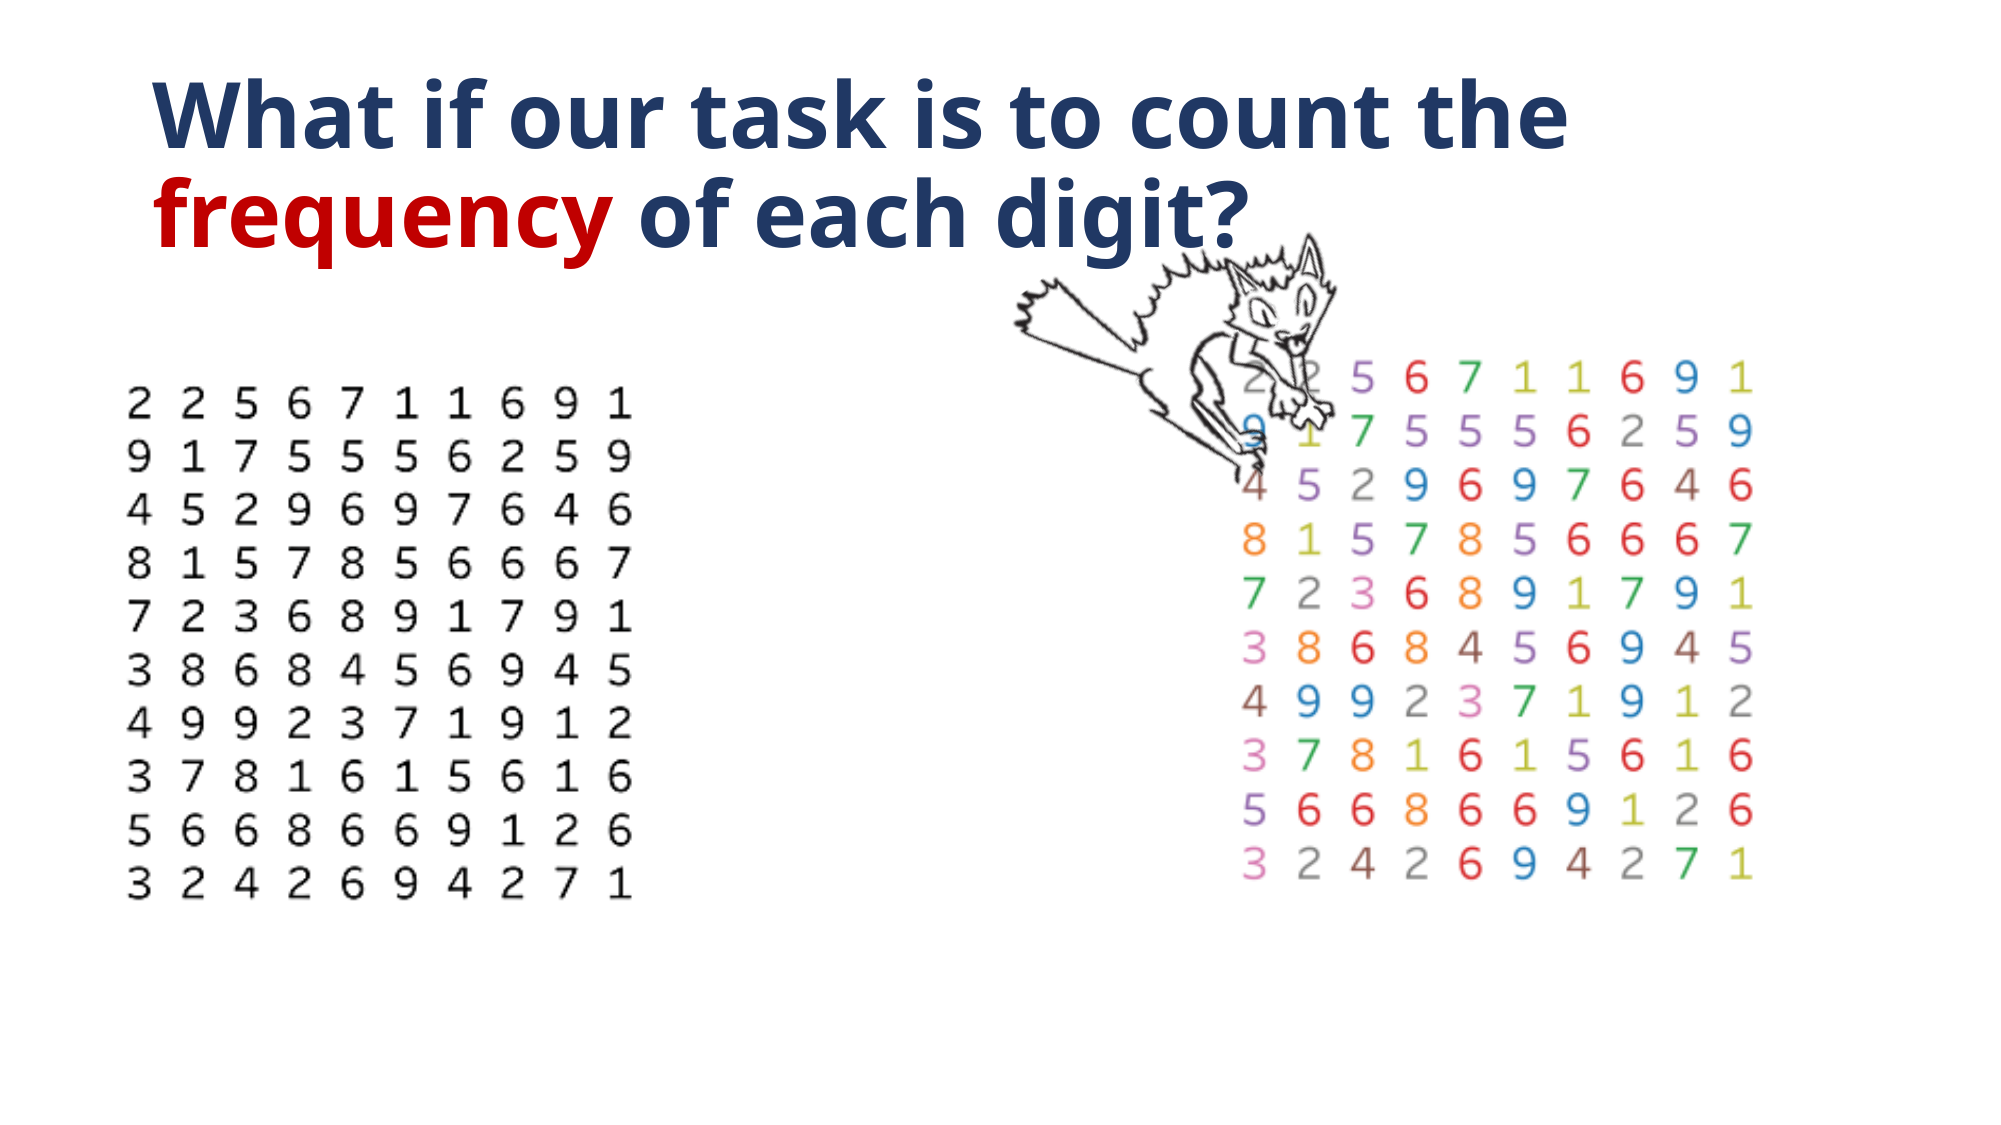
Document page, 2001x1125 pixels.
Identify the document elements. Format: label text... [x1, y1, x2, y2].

picture [93, 299, 656, 916]
picture [937, 113, 1798, 901]
title What if our task is to count the frequency of each digit? [137, 59, 1863, 278]
